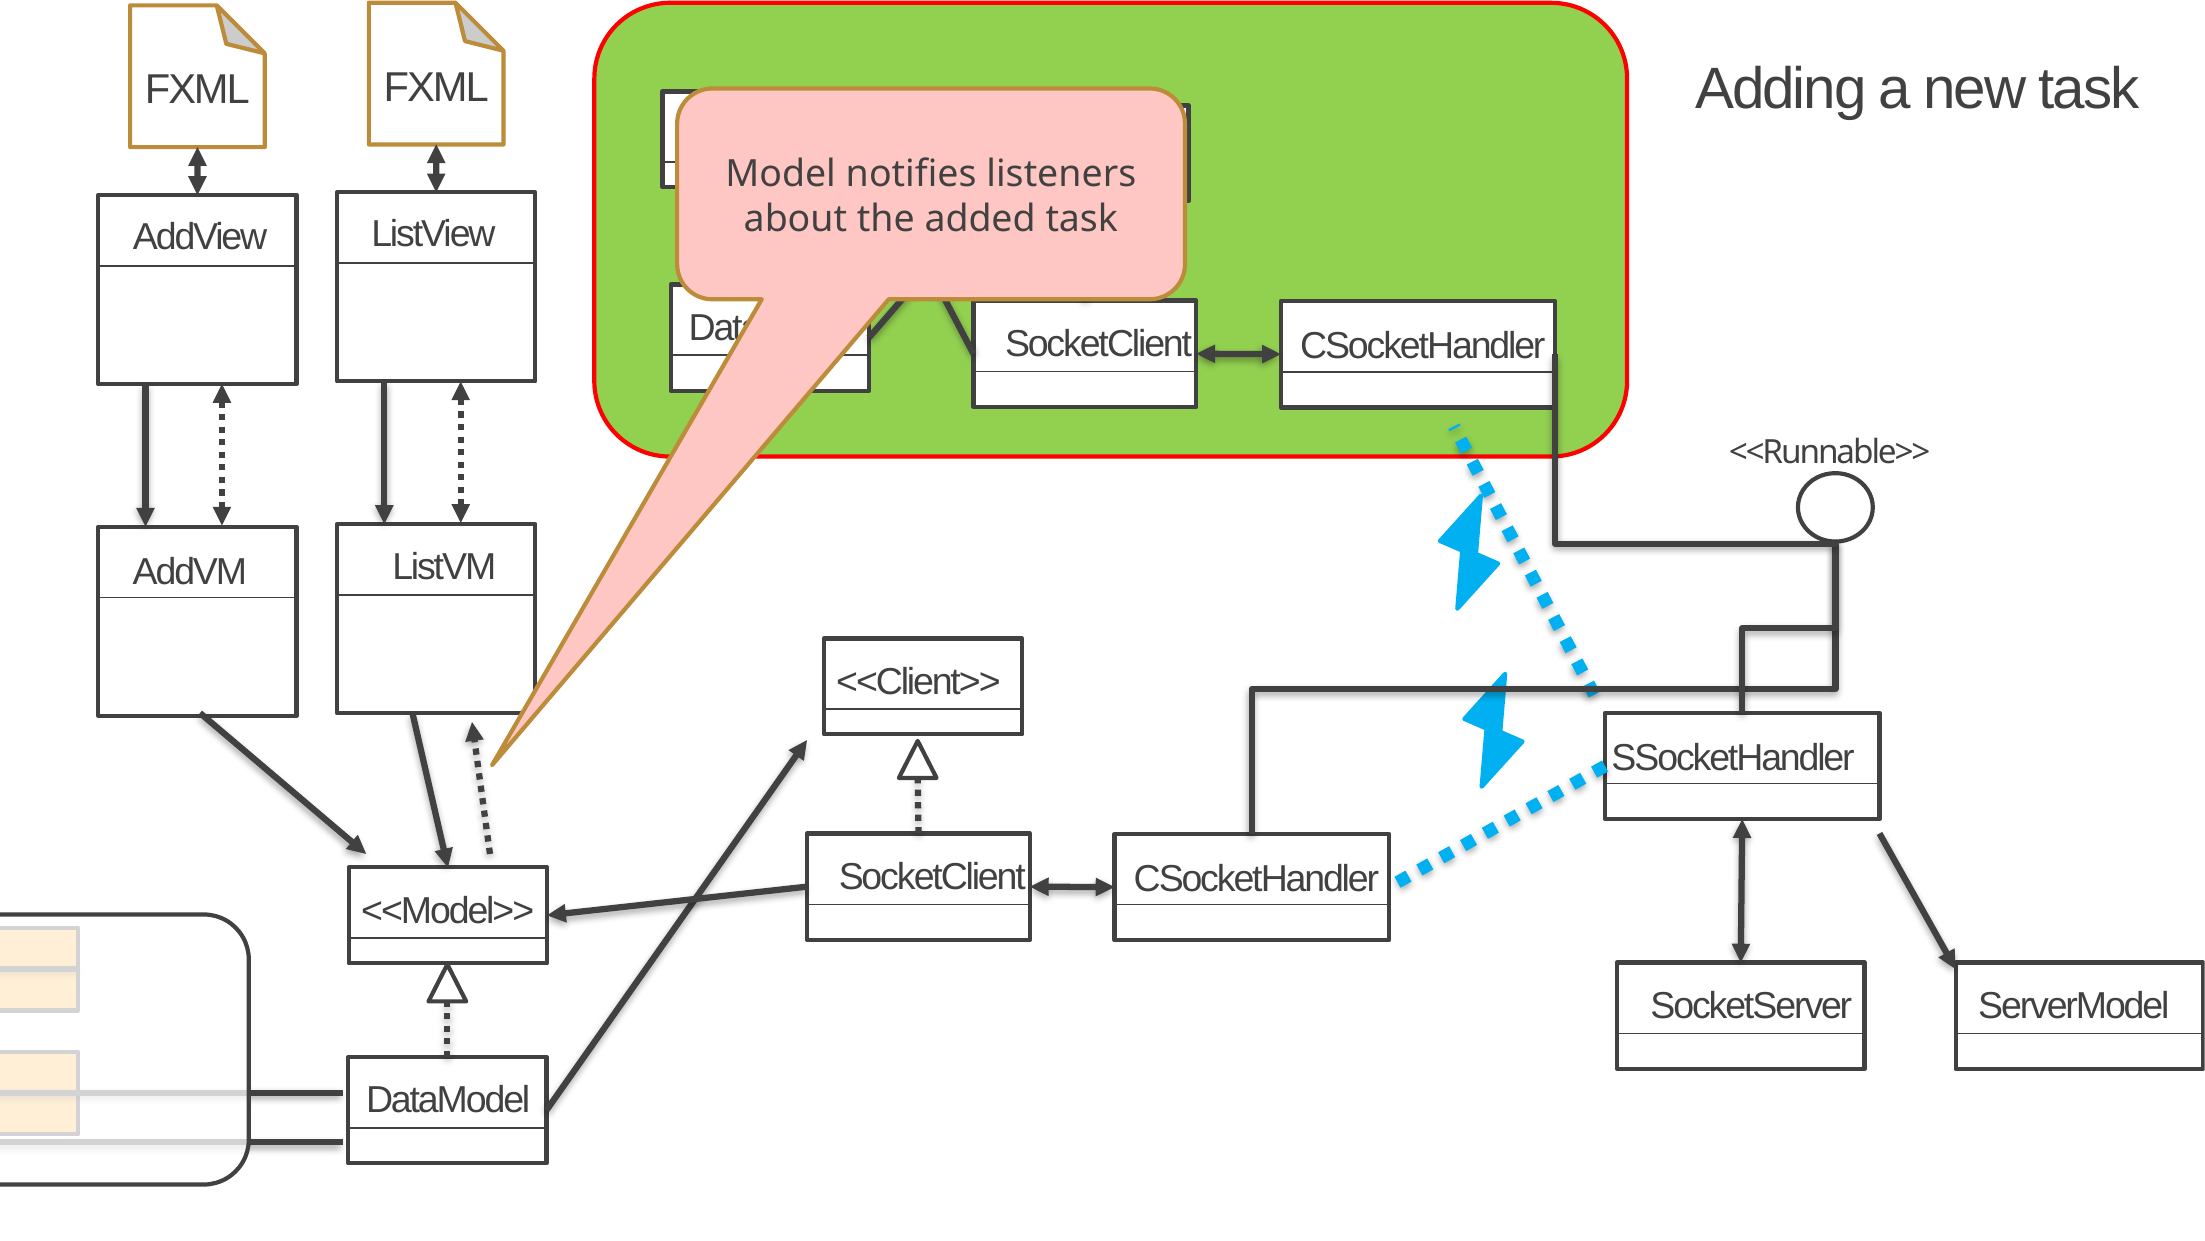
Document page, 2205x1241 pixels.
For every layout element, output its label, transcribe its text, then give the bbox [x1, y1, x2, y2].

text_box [1397, 395, 1690, 980]
text_box Model notifies listeners about the added task [540, 400, 806, 713]
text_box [823, 638, 1023, 735]
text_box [1114, 833, 1392, 941]
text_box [1841, 436, 1916, 542]
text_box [546, 922, 808, 1111]
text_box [860, 139, 974, 355]
text_box Model notifies listeners about the added task [993, 209, 1188, 298]
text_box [977, 199, 989, 338]
text_box [426, 972, 469, 1004]
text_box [1554, 353, 1836, 542]
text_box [670, 284, 870, 392]
text_box Model notifies listeners about the added task [495, 722, 532, 765]
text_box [1955, 962, 2204, 1070]
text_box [973, 300, 1205, 408]
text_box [336, 192, 536, 382]
text_box Adding a new task [1695, 62, 2140, 121]
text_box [98, 194, 297, 385]
text_box [592, 0, 1630, 459]
text_box [897, 743, 939, 781]
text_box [812, 833, 1038, 941]
text_box Model notifies listeners about the added task [698, 86, 1181, 197]
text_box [1879, 833, 1956, 970]
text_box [662, 91, 862, 188]
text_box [368, 2, 504, 145]
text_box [1696, 712, 1880, 820]
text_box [471, 721, 491, 855]
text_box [412, 712, 449, 868]
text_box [1616, 962, 1865, 1070]
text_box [989, 105, 1189, 202]
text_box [129, 5, 265, 148]
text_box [759, 229, 771, 285]
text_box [199, 712, 367, 855]
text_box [546, 886, 808, 916]
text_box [336, 523, 536, 714]
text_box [98, 526, 297, 717]
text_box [546, 739, 808, 886]
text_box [348, 1056, 547, 1164]
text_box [1280, 300, 1560, 408]
text_box Model notifies listeners about the added task [675, 196, 855, 282]
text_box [0, 914, 344, 1185]
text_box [348, 867, 541, 964]
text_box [1703, 580, 1875, 674]
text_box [1388, 765, 1392, 888]
